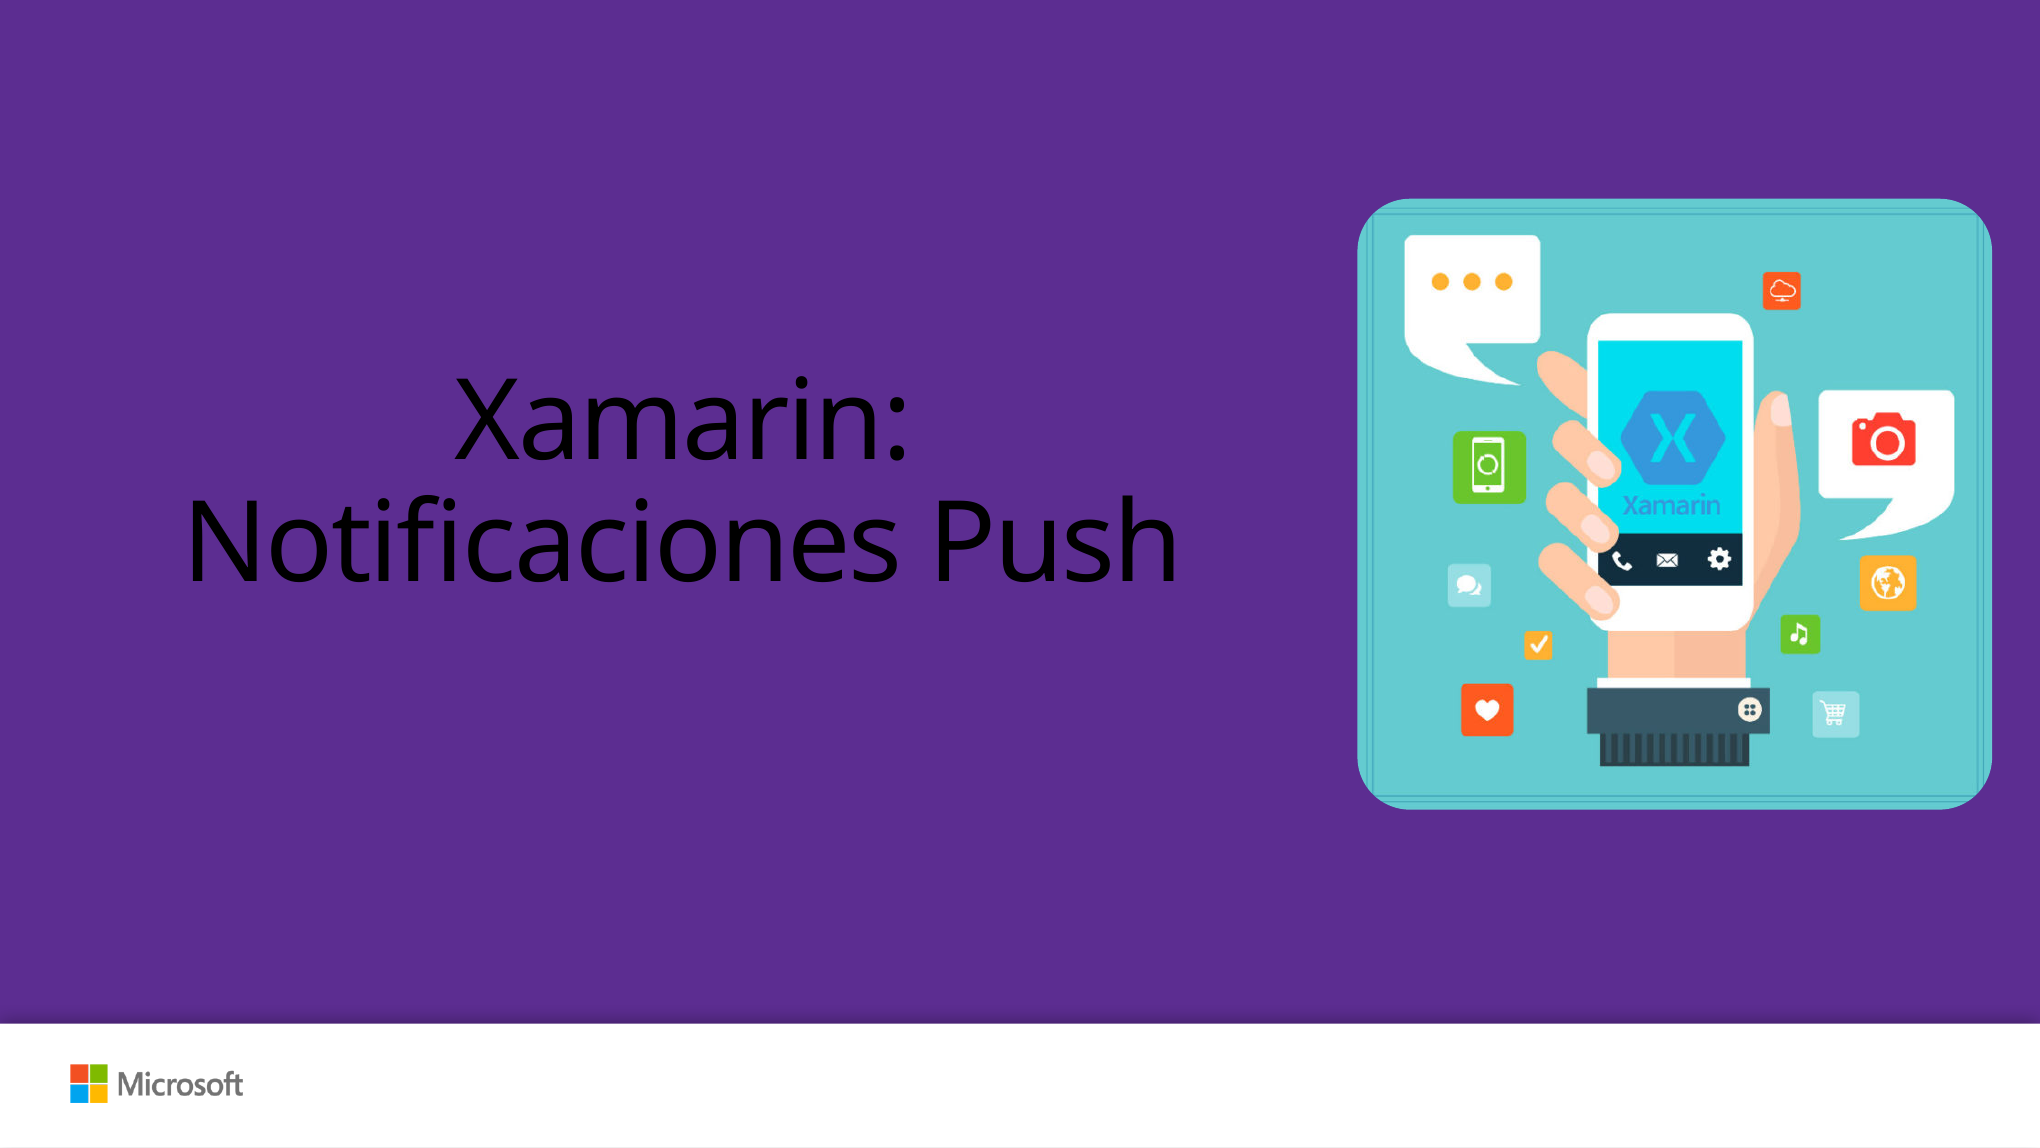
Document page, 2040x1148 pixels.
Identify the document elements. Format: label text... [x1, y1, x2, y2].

picture [70, 1064, 243, 1103]
picture [1357, 198, 1993, 810]
title Xamarin: Notificaciones Push [82, 347, 1283, 661]
